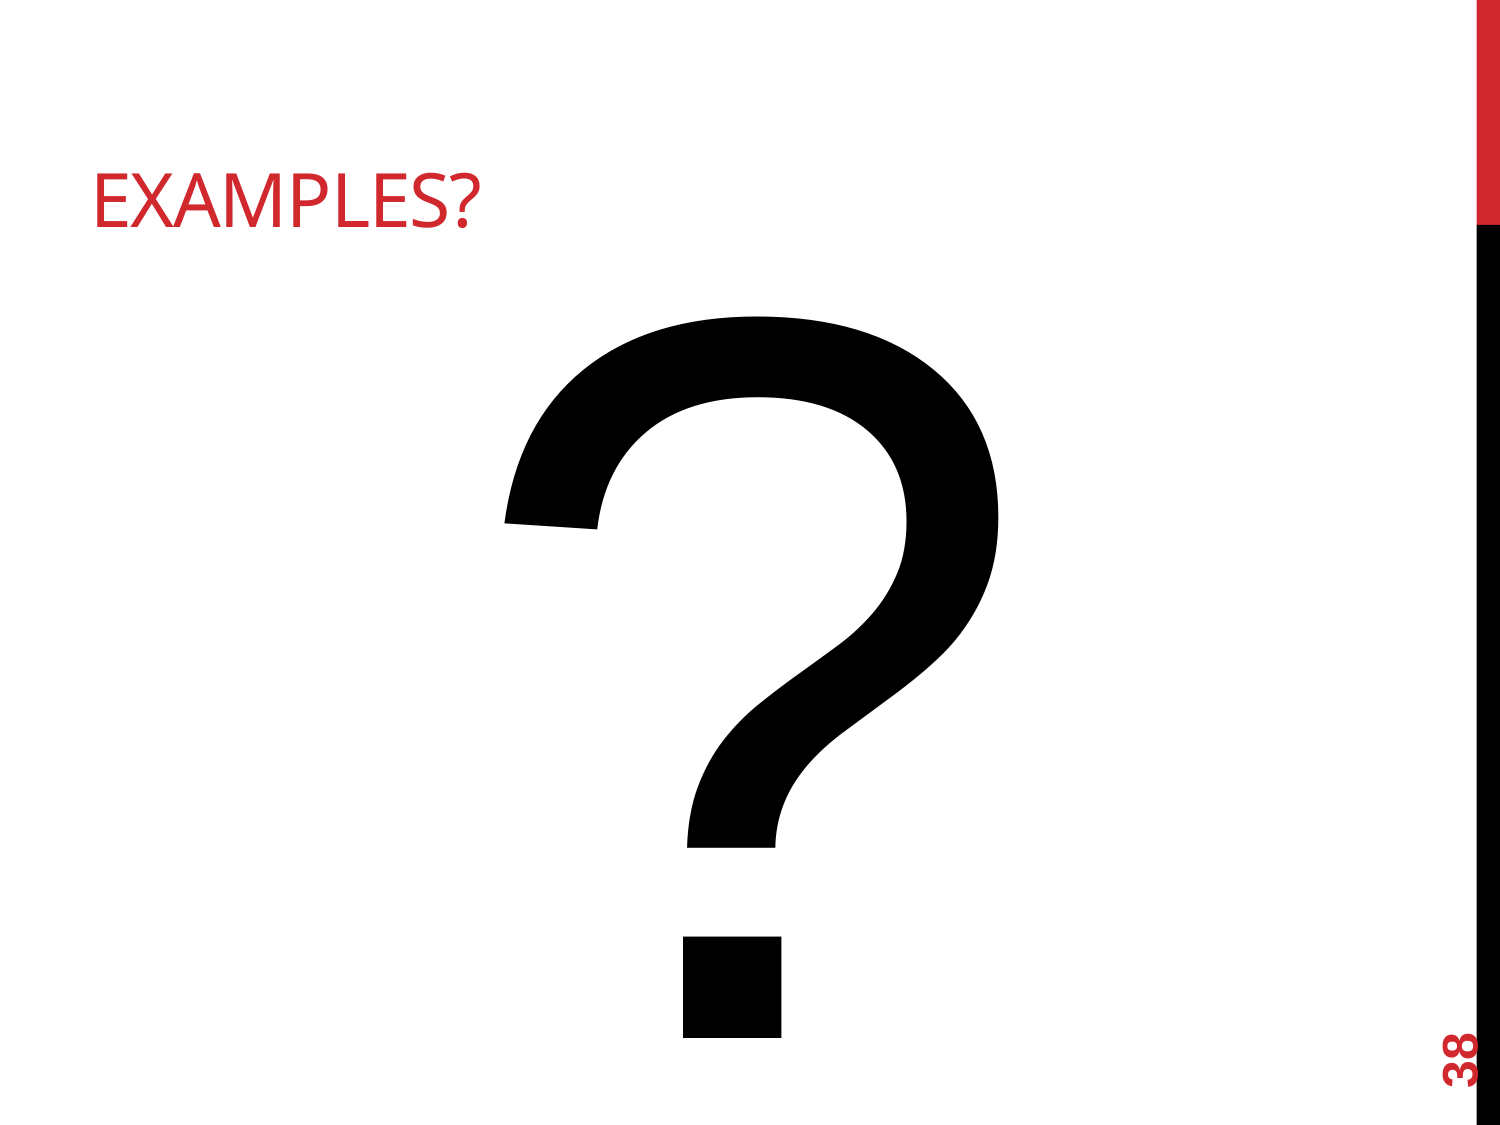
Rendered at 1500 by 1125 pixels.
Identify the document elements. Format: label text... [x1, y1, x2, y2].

text_box ? [0, 0, 1500, 1125]
